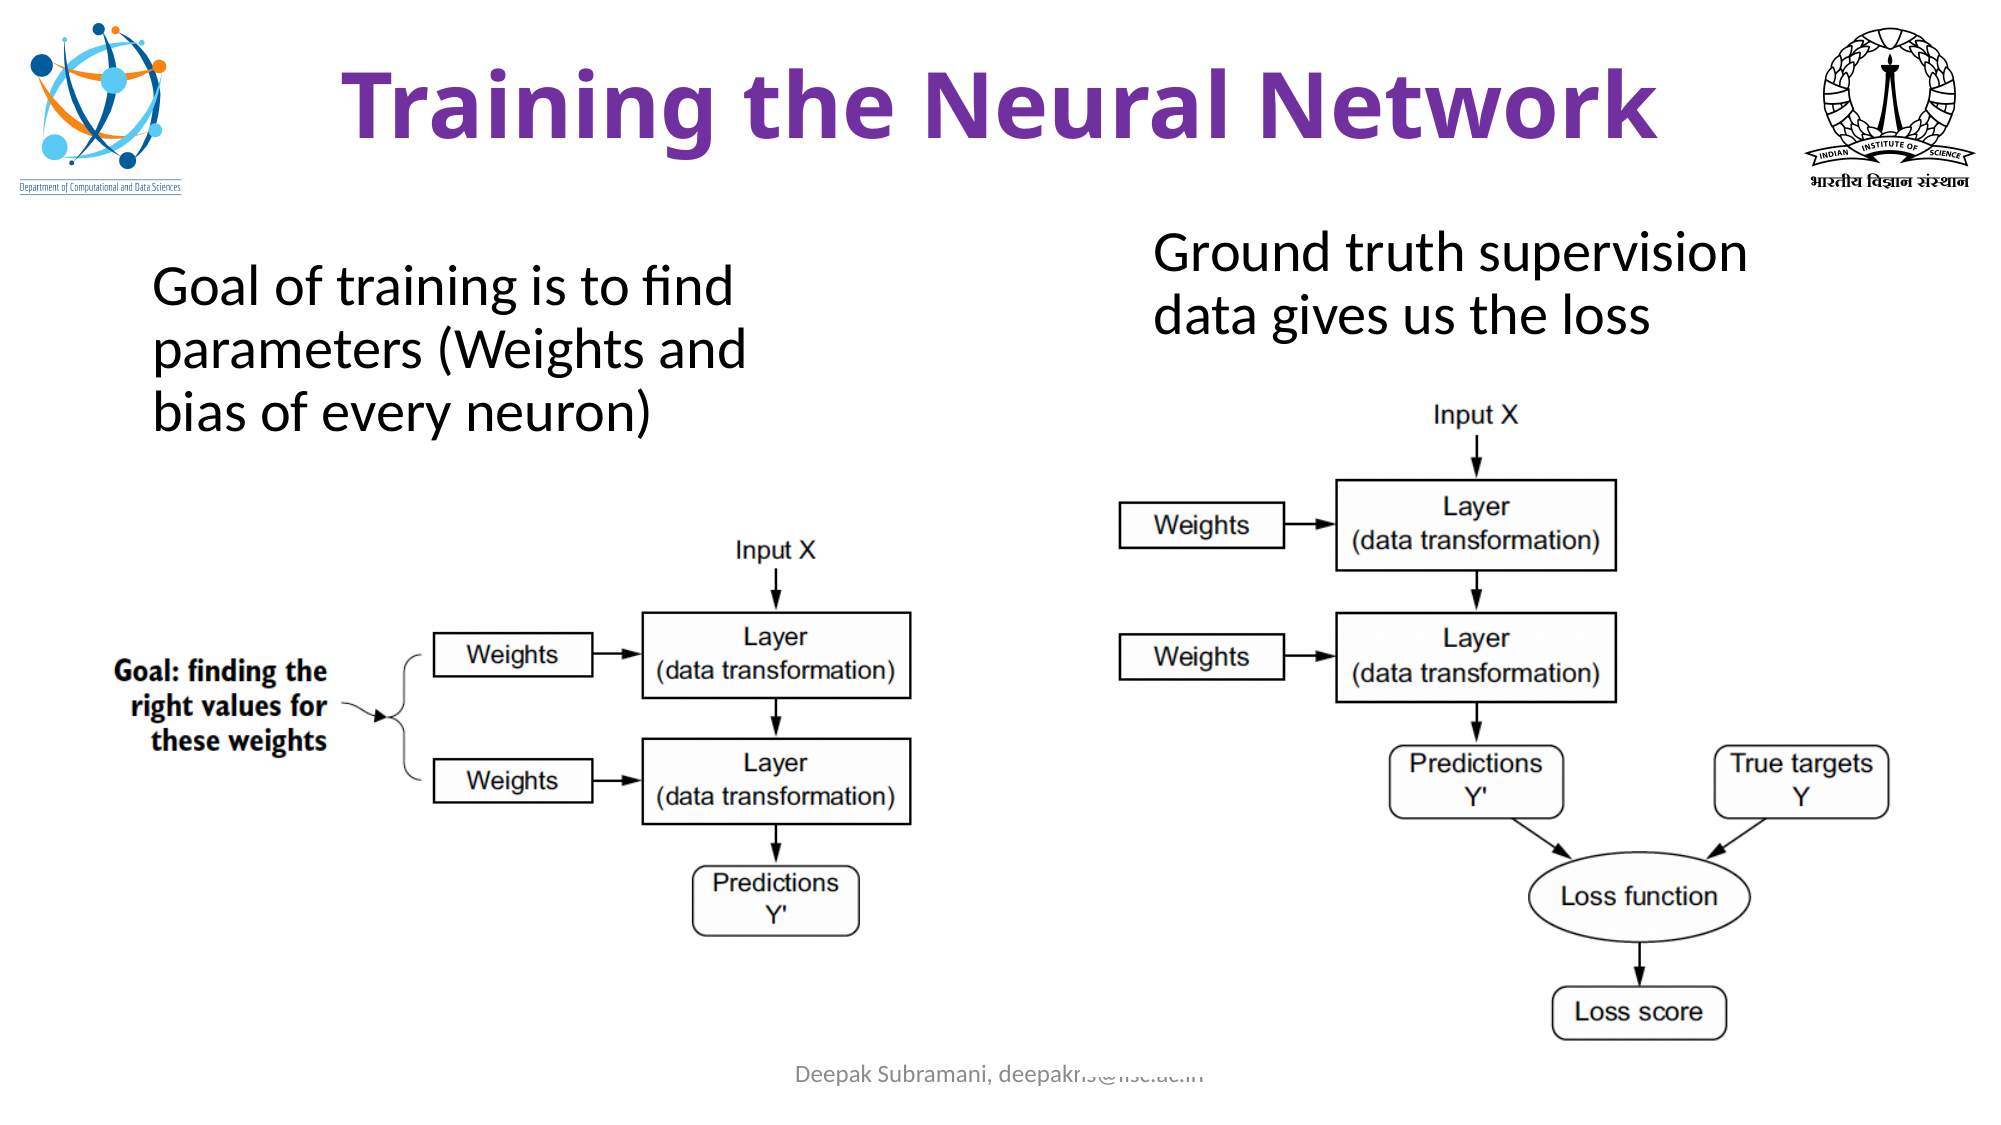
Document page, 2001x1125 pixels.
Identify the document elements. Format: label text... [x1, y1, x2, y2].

picture [1863, 22, 1977, 196]
footer Deepak Subramani, deepakns@iisc.ac.in [662, 1042, 1338, 1103]
picture [1080, 390, 1914, 1077]
text_box Ground truth supervision data gives us the loss [1138, 213, 1863, 390]
picture [19, 22, 137, 196]
picture [85, 518, 944, 967]
title Training the Neural Network [137, 22, 1863, 196]
list Goal of training is to find parameters (Weights and bias of every neuron) [137, 247, 861, 518]
